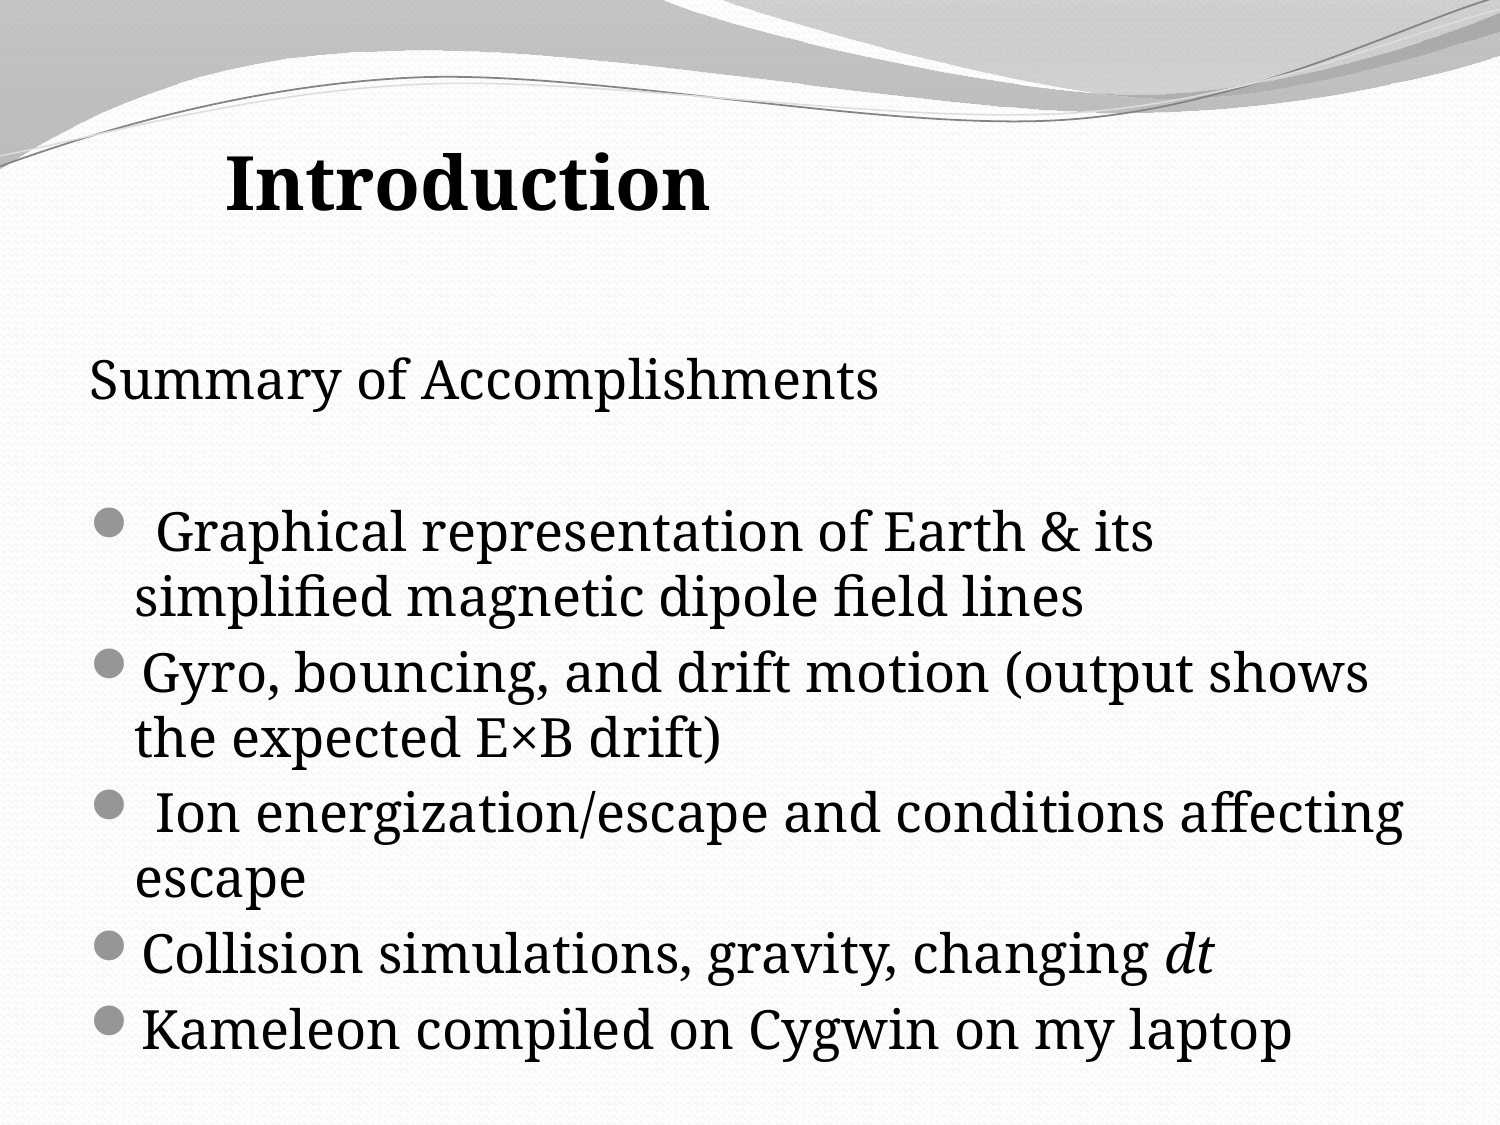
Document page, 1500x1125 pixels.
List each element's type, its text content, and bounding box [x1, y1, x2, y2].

title Introduction [75, 37, 1425, 225]
list Summary of Accomplishments Graphical representation of Earth & its simplified magnetic dipole field lines Gyro, bouncing, and drift motion (output shows the expected E×B drift) Ion energization/escape and conditions affecting escape Collision simulations, gravity, changing dt Kameleon compiled on Cygwin on my laptop [75, 262, 1425, 1088]
